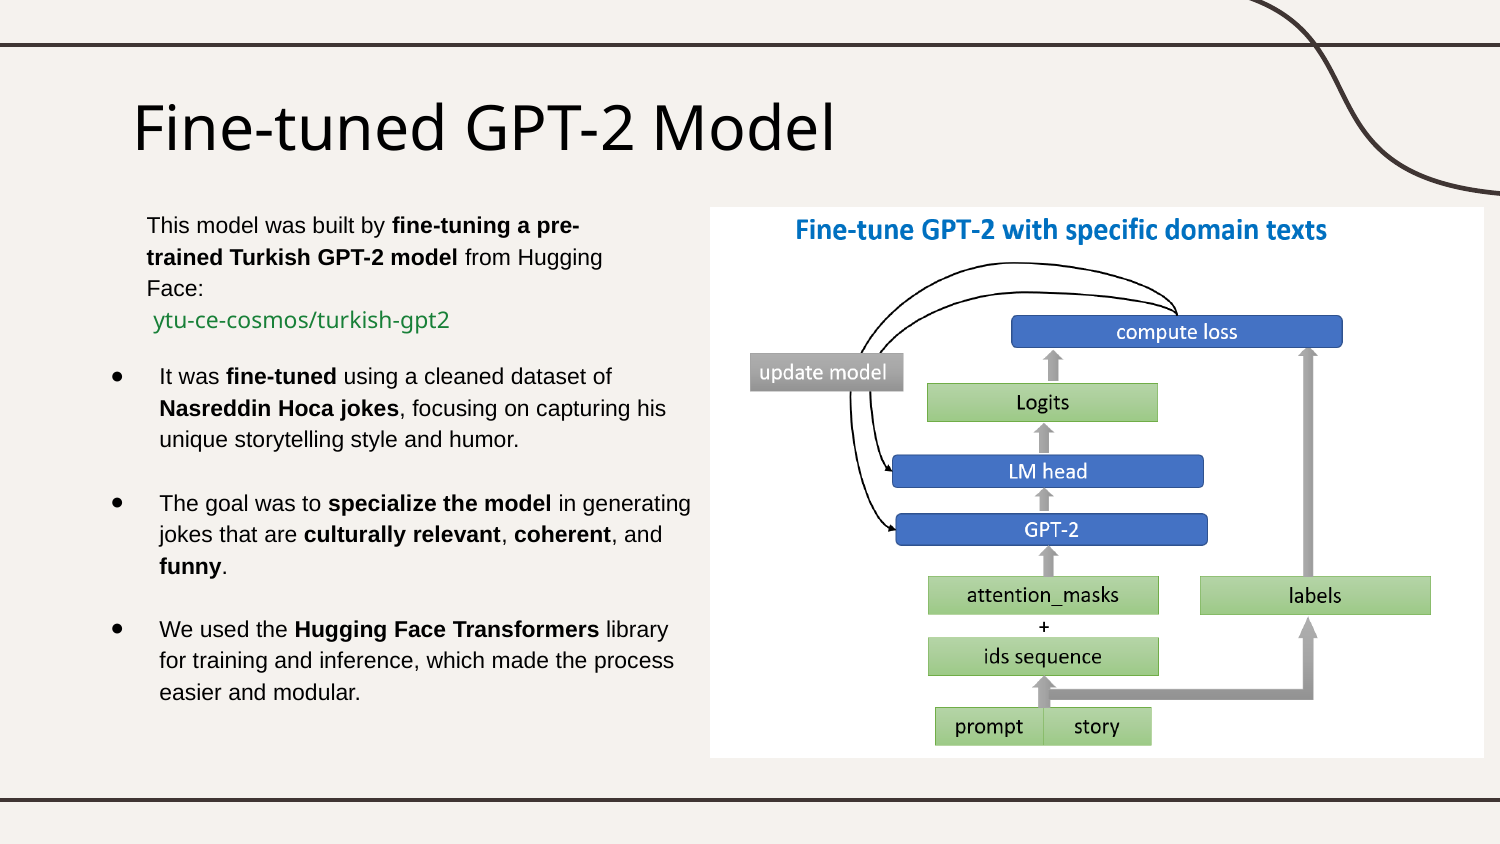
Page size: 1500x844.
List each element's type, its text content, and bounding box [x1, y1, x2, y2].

picture [709, 207, 1484, 758]
title Fine-tuned GPT-2 Model [116, 72, 890, 167]
list This model was built by fine-tuning a pre-trained Turkish GPT-2 model from Hugging Face: ytu-ce-cosmos/turkish-gpt2 It was fine-tuned using a cleaned dataset of Nasreddin Hoca jokes, focusing on capturing his unique storytelling style and humor. The goal was to specialize the model in generating jokes that are culturally relevant, coherent, and funny. We used the Hugging Face Transformers library for training and inference, which made the process easier and modular. [69, 191, 711, 733]
